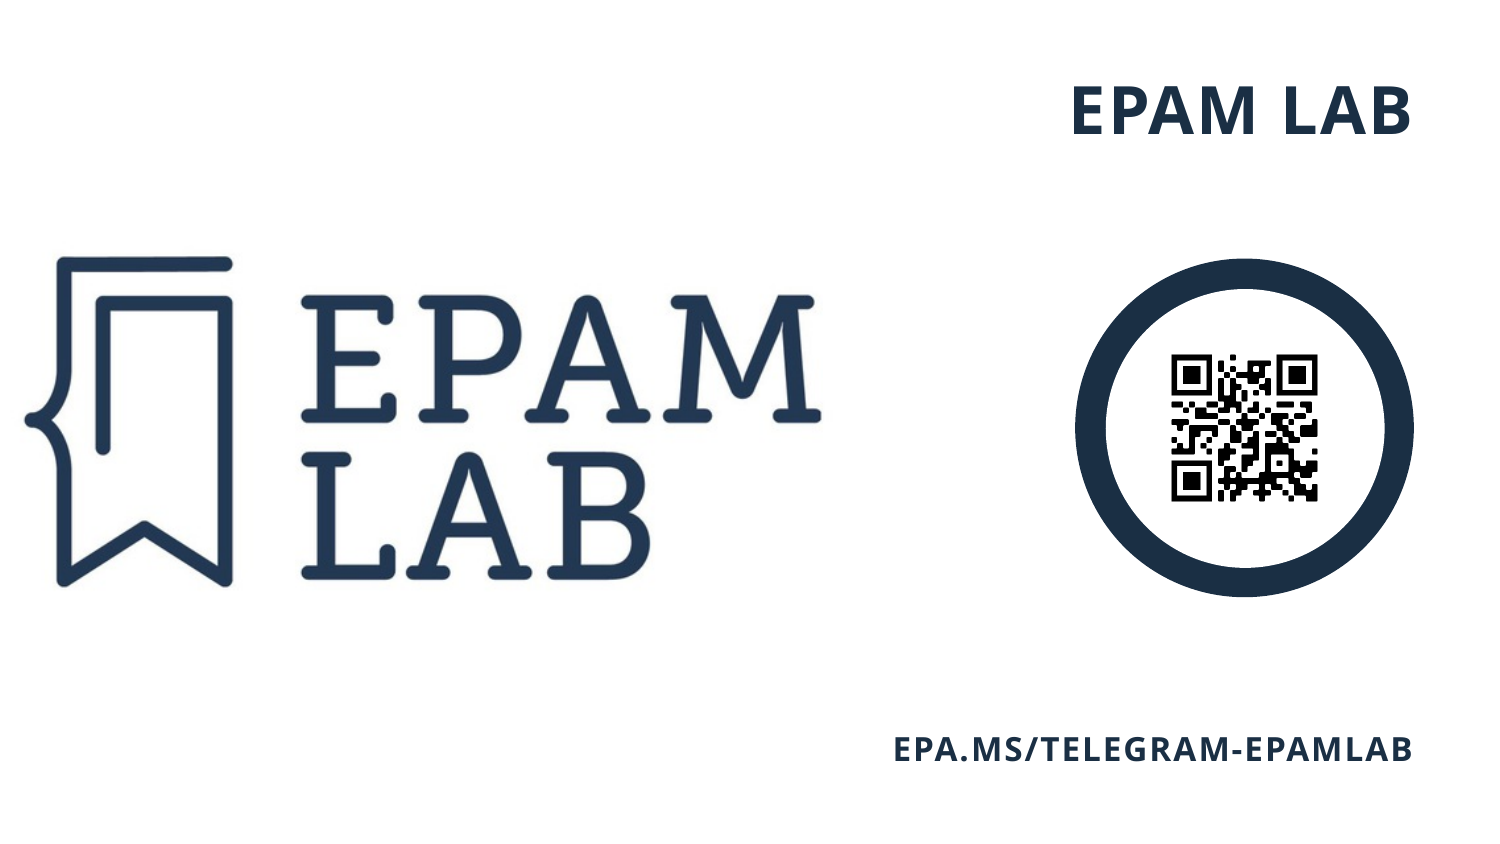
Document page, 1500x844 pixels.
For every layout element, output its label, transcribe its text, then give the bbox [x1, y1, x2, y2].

text_box EPAM LAB [844, 83, 1414, 133]
picture [1146, 330, 1342, 526]
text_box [1075, 258, 1414, 598]
picture [0, 0, 844, 844]
text_box epa.ms/telegram-epamlab [904, 723, 1414, 773]
